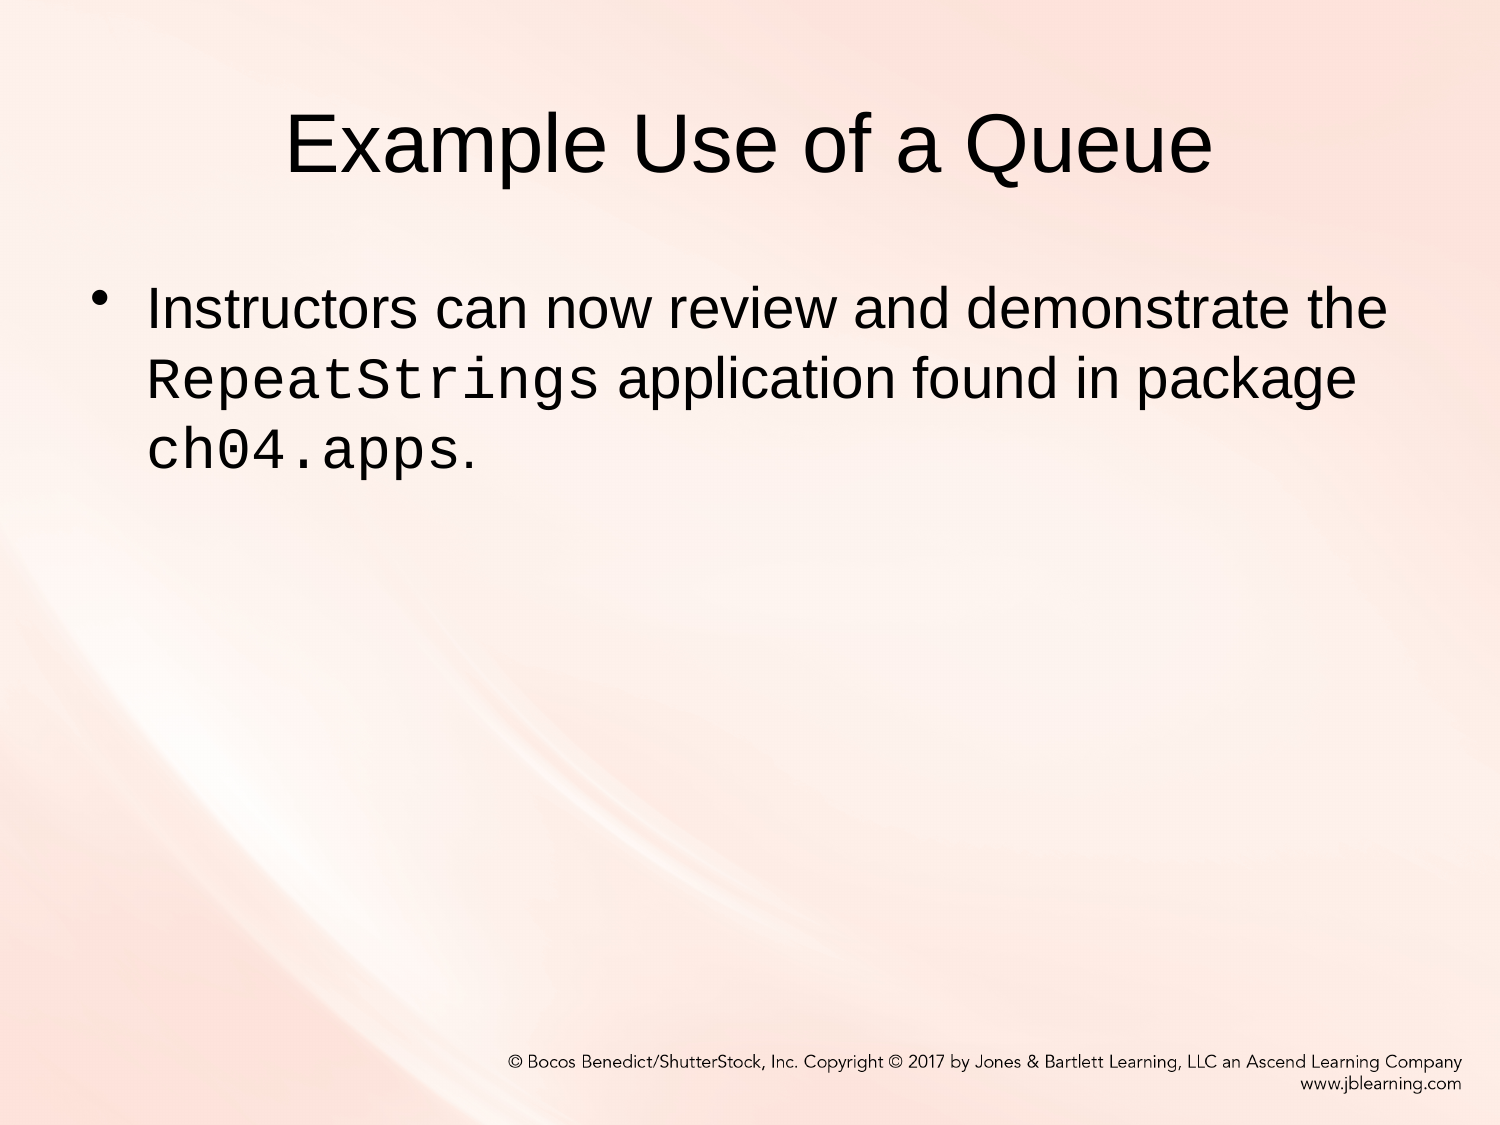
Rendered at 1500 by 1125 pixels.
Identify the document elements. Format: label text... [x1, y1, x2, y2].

list Instructors can now review and demonstrate the RepeatStrings application found in package ch04.apps. [75, 262, 1425, 1005]
title Example Use of a Queue [75, 45, 1425, 233]
picture [0, 0, 1500, 1125]
